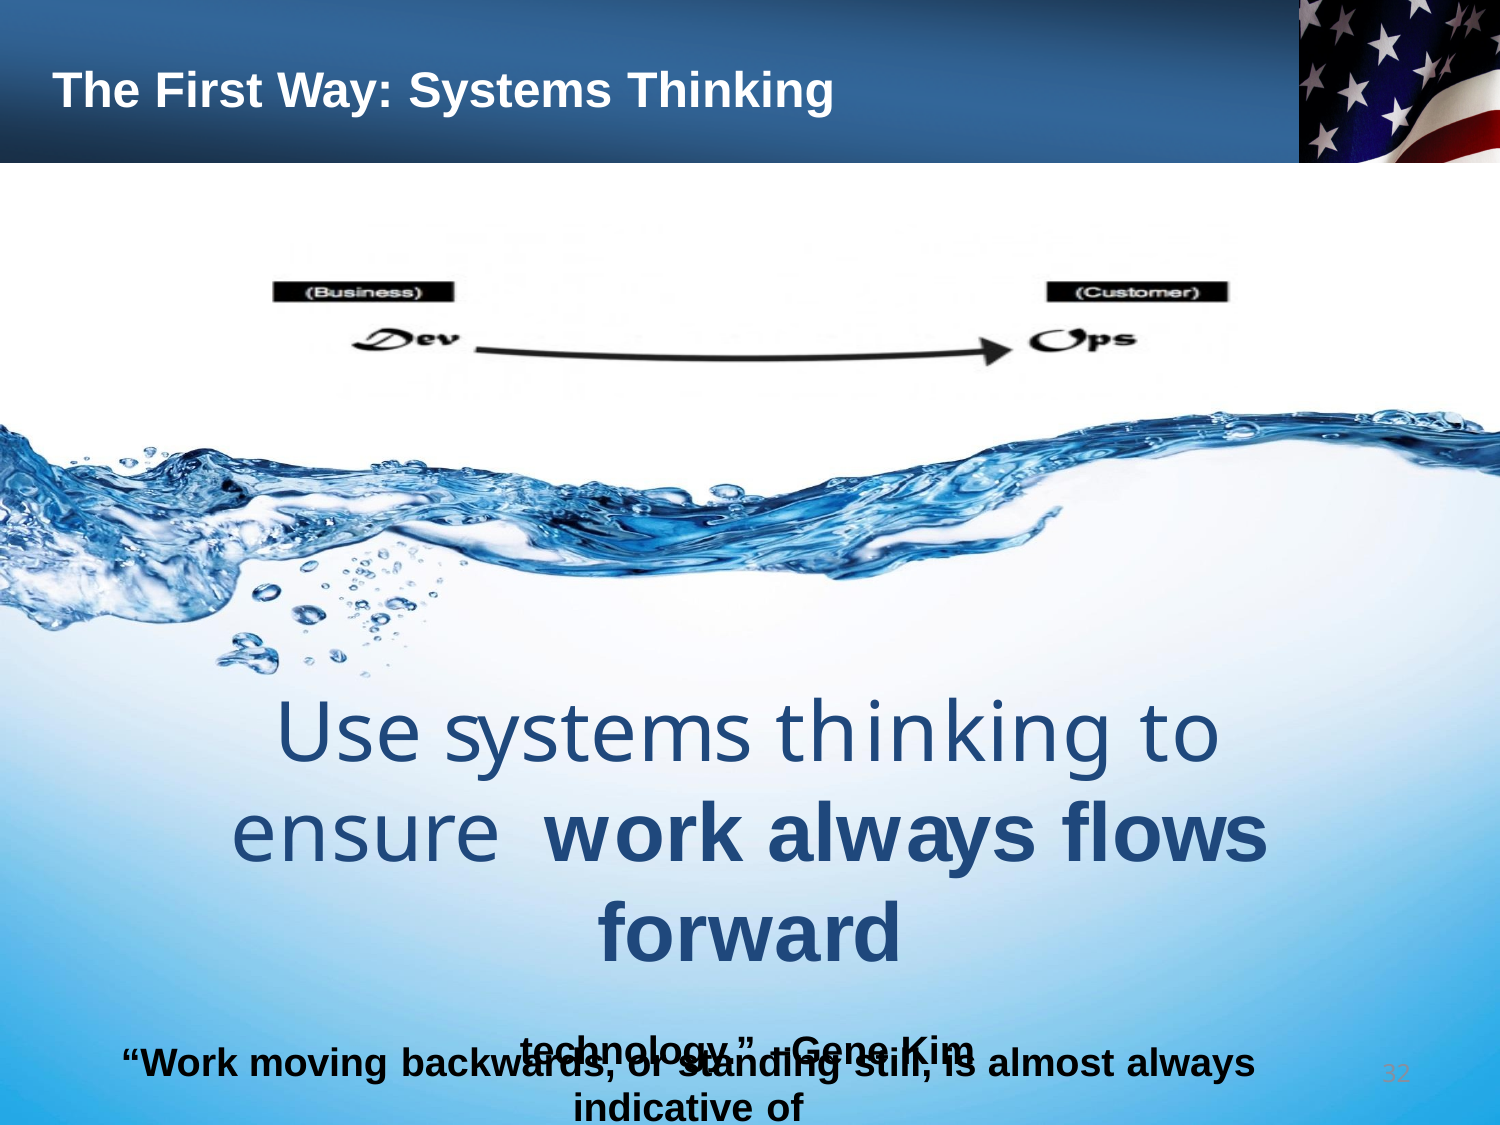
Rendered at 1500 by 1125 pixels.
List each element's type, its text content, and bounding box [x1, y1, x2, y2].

title The First Way: Systems Thinking [50, 55, 841, 246]
picture [0, 0, 1500, 163]
picture [0, 224, 1500, 1125]
